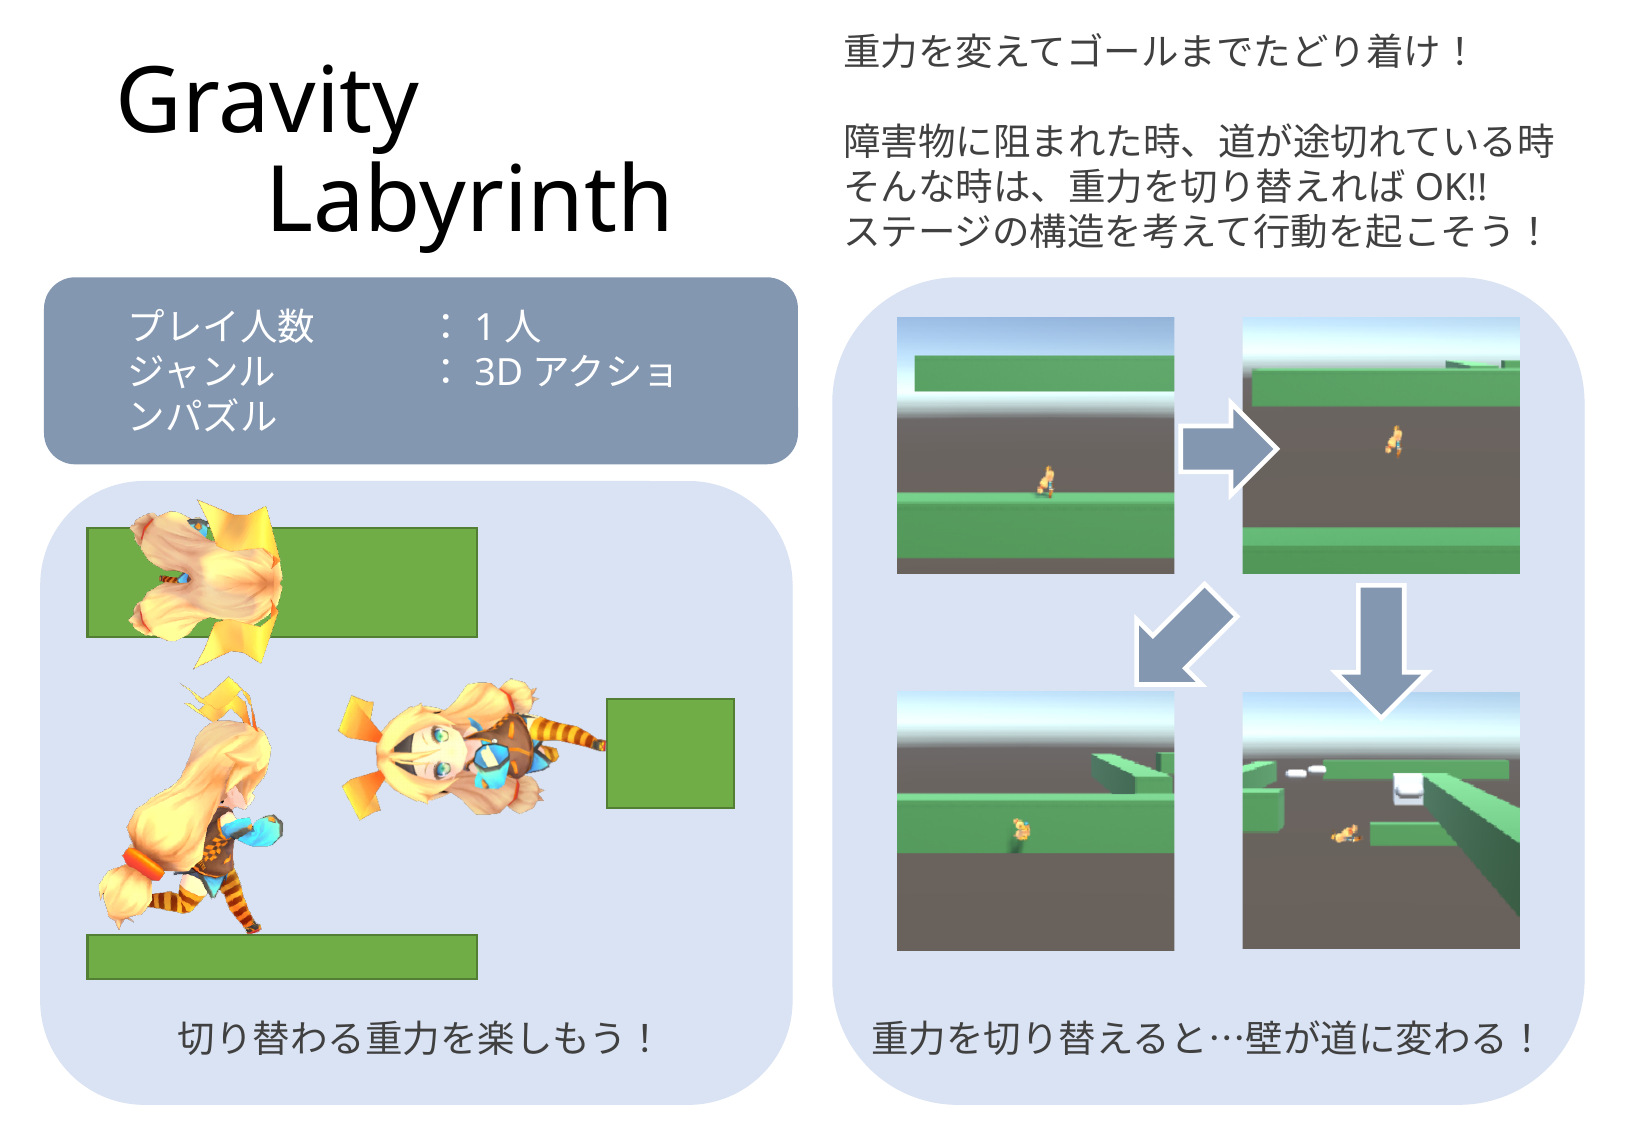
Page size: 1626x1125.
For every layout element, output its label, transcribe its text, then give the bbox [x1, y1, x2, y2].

text_box 切り替わる重力を楽しもう！ [160, 1007, 682, 1068]
text_box [831, 276, 1586, 1039]
text_box [614, 698, 735, 809]
text_box [39, 479, 794, 1106]
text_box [897, 317, 1520, 951]
text_box プレイ人数 ：1人 ジャンル ：3Dアクションパズル [113, 296, 729, 446]
text_box 重力を切り替えると…壁が道に変わる！ [846, 1007, 1571, 1067]
text_box 重力を変えてゴールまでたどり着け！ 障害物に阻まれた時、道が途切れている時 そんな時は、重力を切り替えればOK!! ステージの構造を考えて行動を起こそう！ [828, 20, 1585, 260]
text_box Gravity Labyrinth [100, 43, 710, 261]
picture [24, 491, 614, 977]
text_box [86, 934, 478, 980]
text_box [292, 527, 478, 638]
text_box [42, 276, 800, 466]
text_box [86, 527, 119, 638]
text_box [866, 1067, 1551, 1106]
